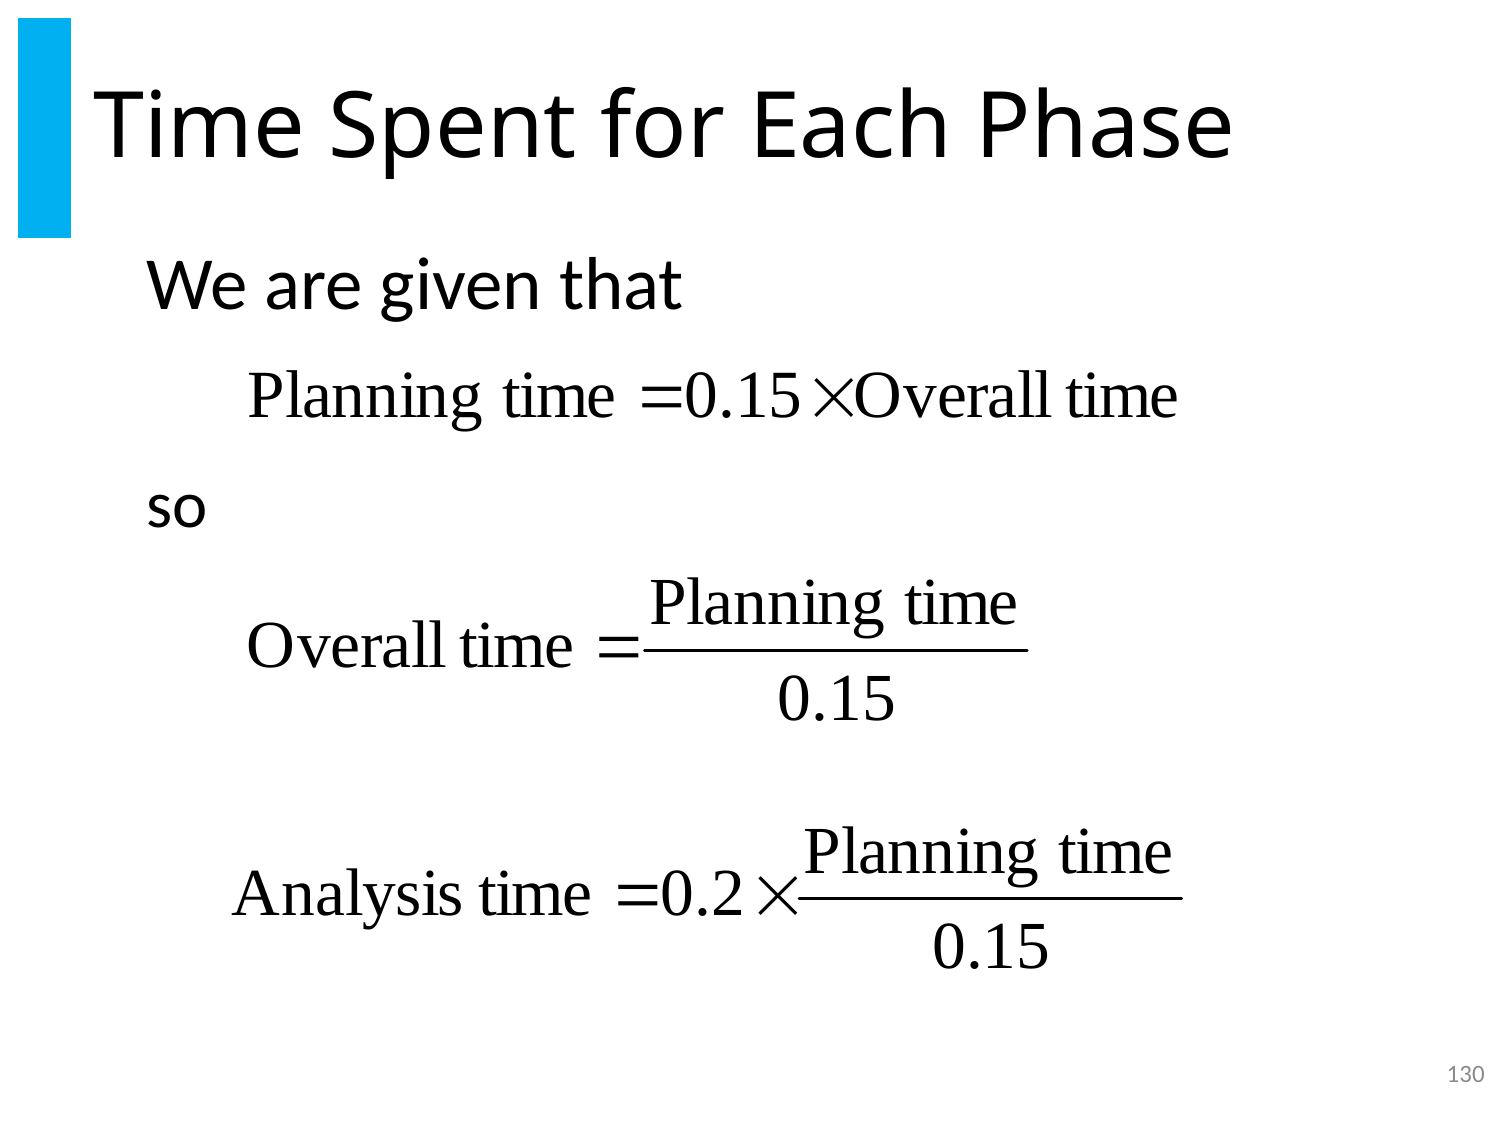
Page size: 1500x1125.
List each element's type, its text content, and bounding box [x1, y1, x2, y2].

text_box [220, 808, 1195, 983]
title Time Spent for Each Phase [78, 19, 1443, 237]
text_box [237, 355, 1198, 446]
slide_number 130 [1162, 1042, 1500, 1103]
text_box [237, 560, 1043, 735]
text_box We are given that so [93, 237, 1276, 925]
